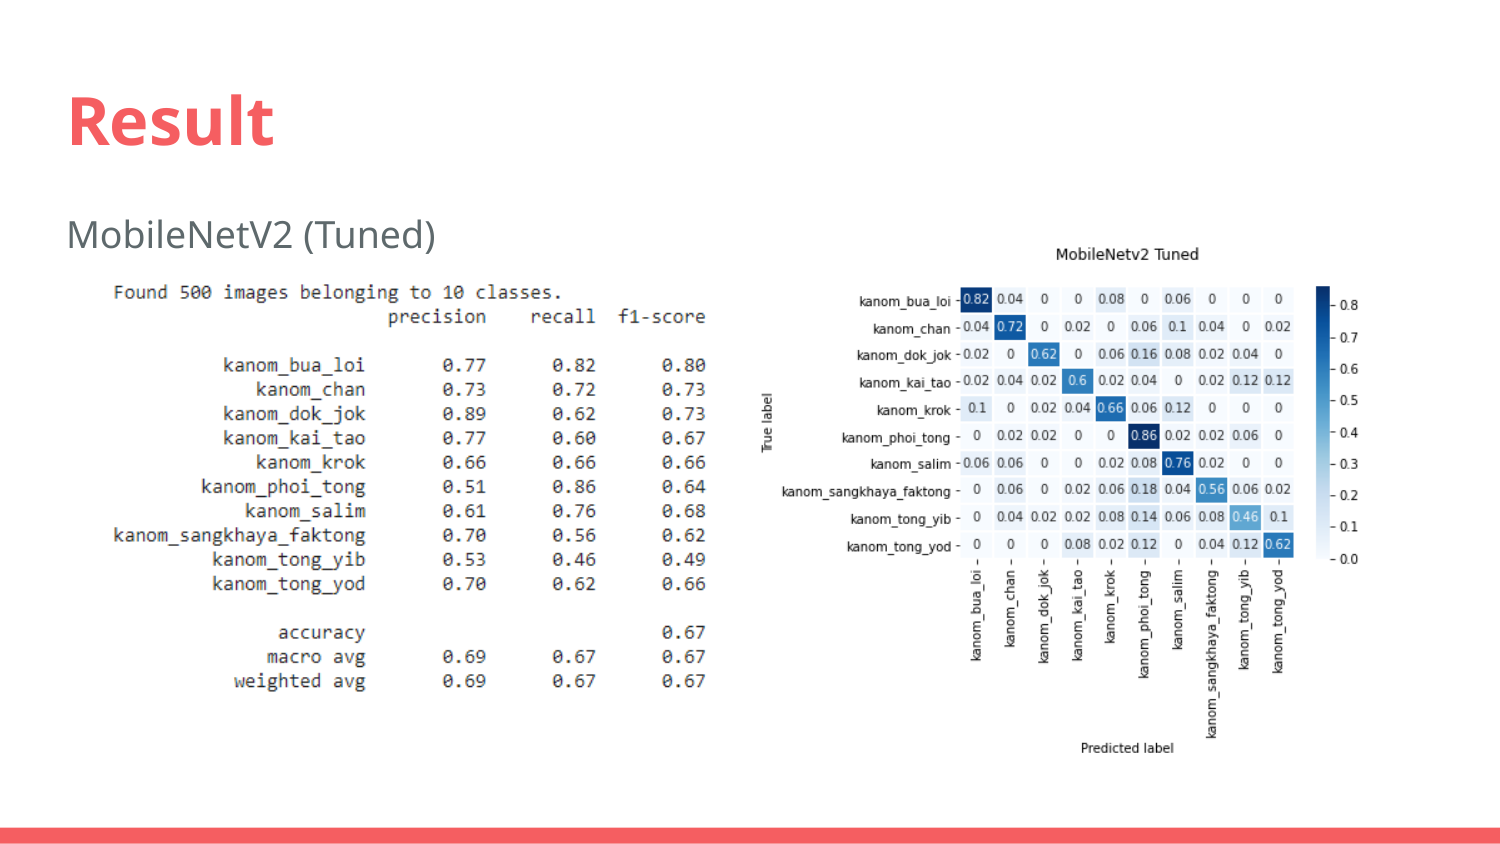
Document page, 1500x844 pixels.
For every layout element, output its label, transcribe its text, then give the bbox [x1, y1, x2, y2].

title Result [51, 64, 1449, 167]
list MobileNetV2 (Tuned) [51, 189, 1449, 750]
picture [81, 240, 1396, 774]
